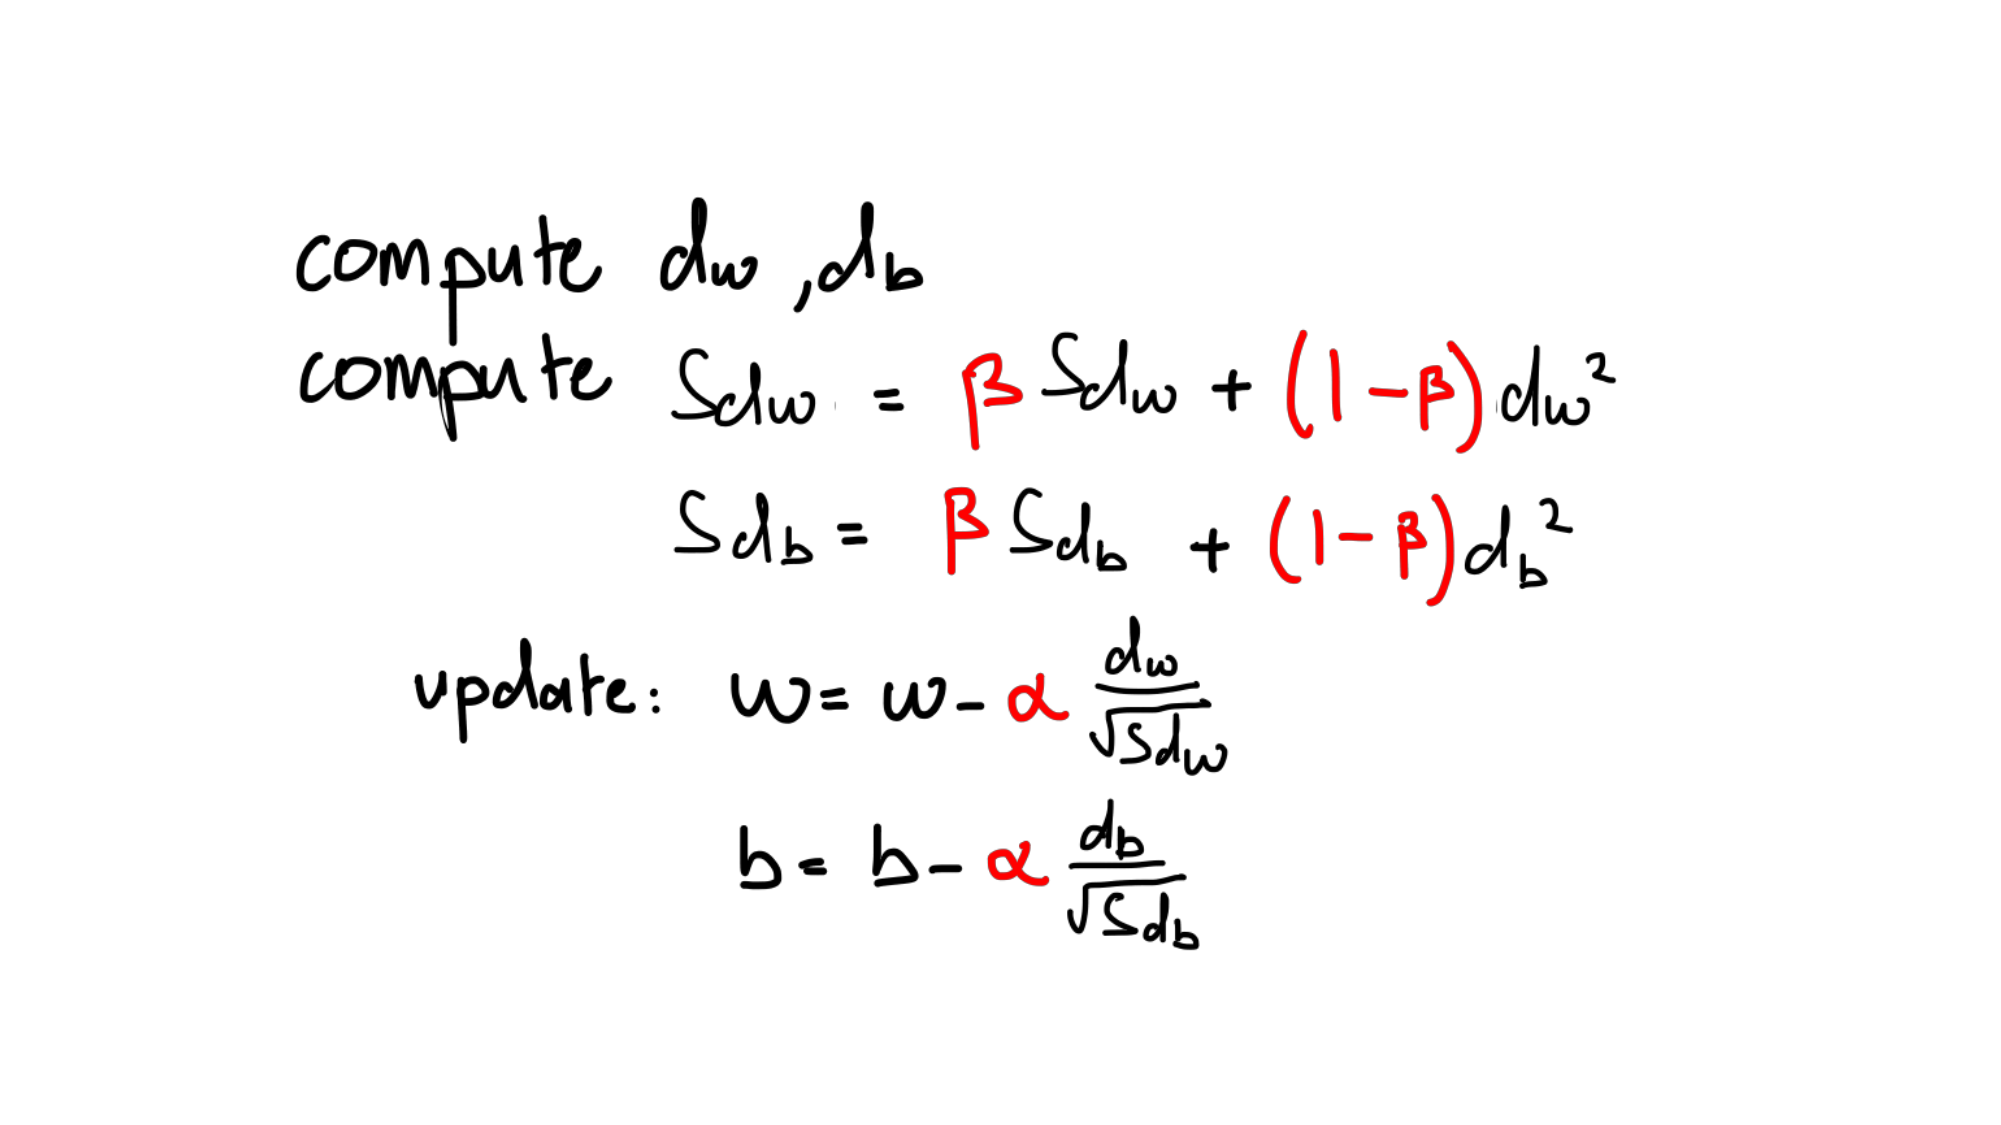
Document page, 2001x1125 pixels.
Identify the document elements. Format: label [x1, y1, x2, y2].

picture [276, 186, 1630, 971]
